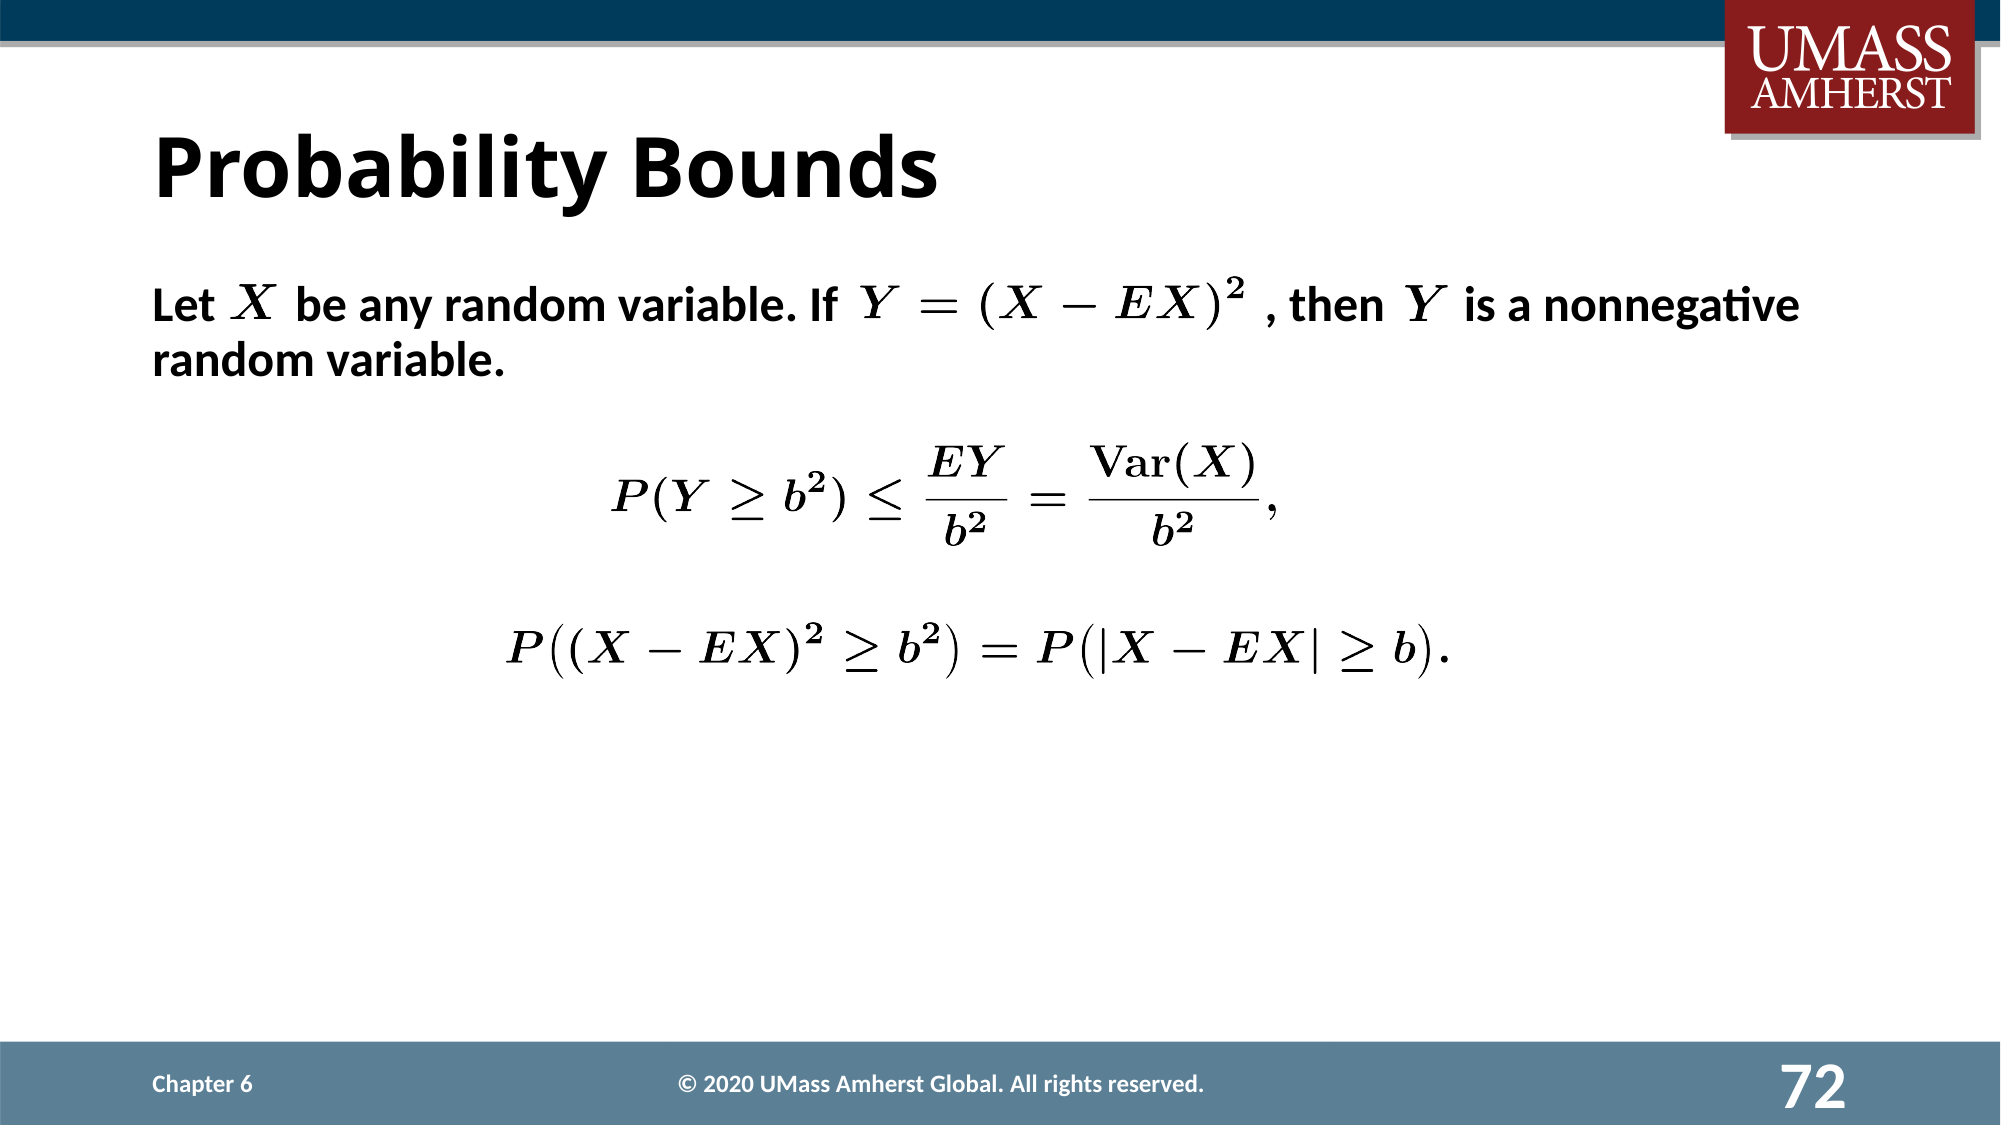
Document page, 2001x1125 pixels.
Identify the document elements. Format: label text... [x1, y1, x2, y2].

picture [0, 0, 2001, 1125]
title Probability Bounds [137, 108, 1863, 233]
slide_number Chapter 6 [137, 1052, 588, 1113]
text_box © 2020 UMass Amherst Global. All rights reserved. [662, 1060, 1338, 1121]
slide_number 72 [1412, 1052, 1863, 1113]
list Let be any random variable. If , then is a nonnegative random variable. [137, 263, 1824, 976]
